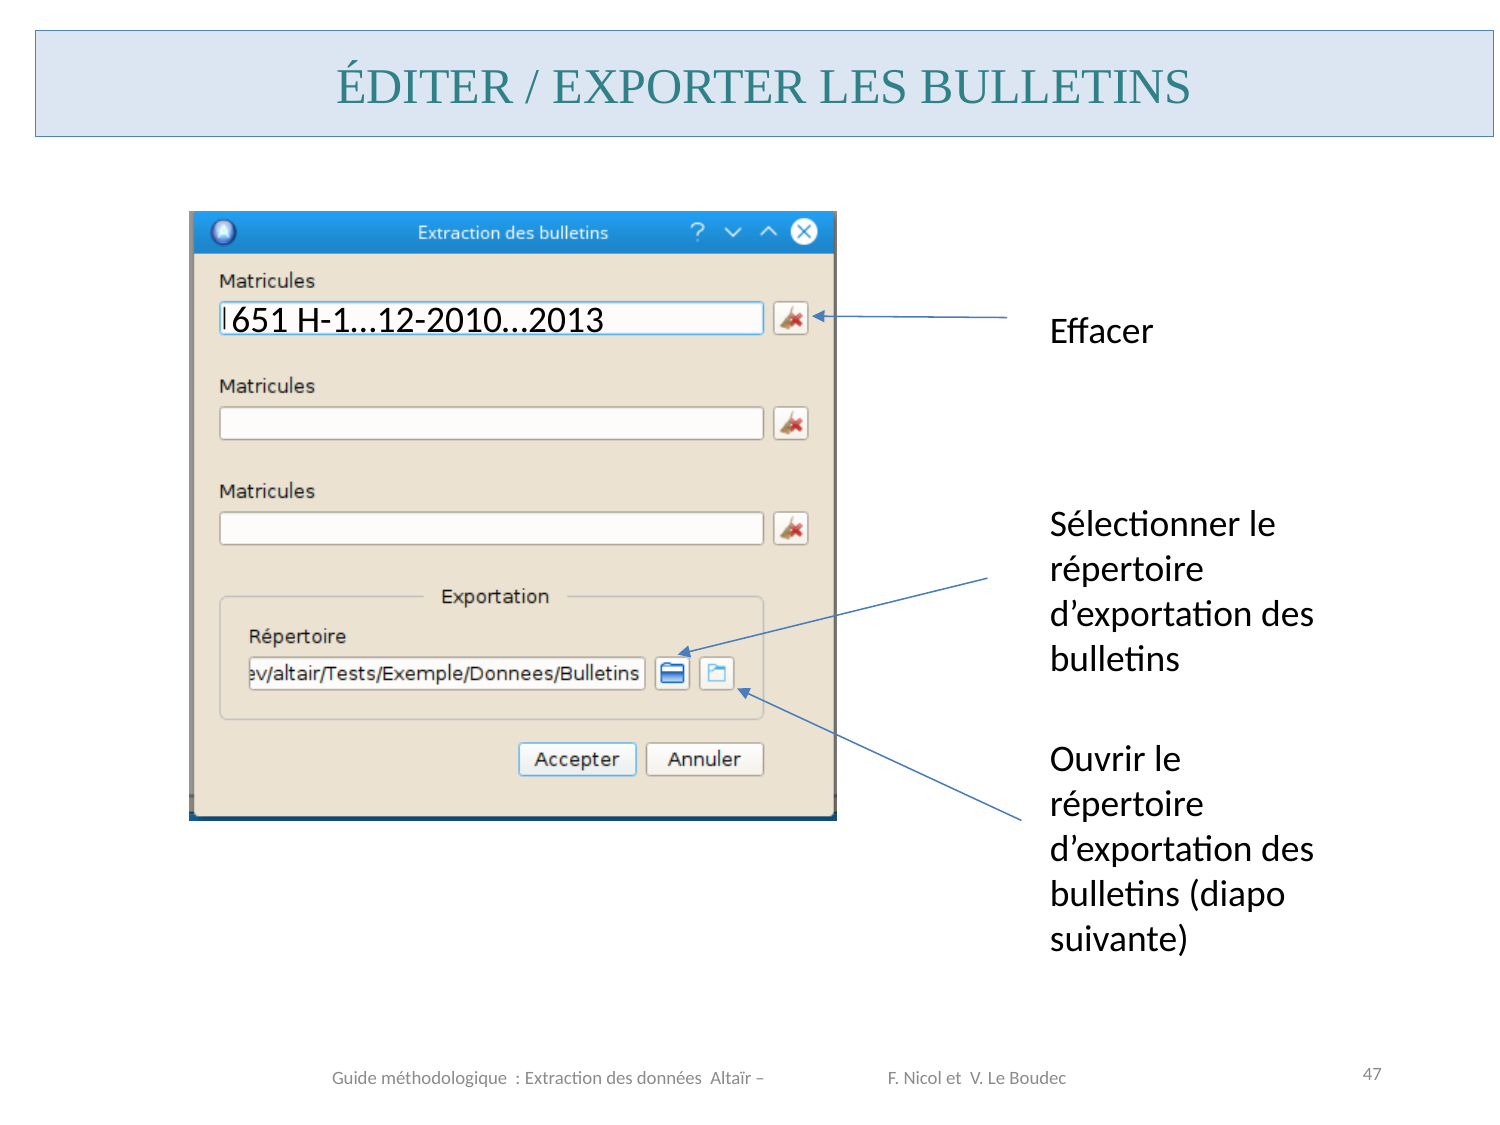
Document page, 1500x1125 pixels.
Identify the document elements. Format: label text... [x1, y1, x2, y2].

text_box Ouvrir le répertoire d’exportation des bulletins (diapo suivante) [1035, 726, 1345, 1011]
text_box Sélectionner le répertoire d’exportation des bulletins [1035, 491, 1345, 687]
picture [188, 210, 838, 821]
text_box [842, 315, 1008, 319]
text_box [842, 577, 988, 615]
text_box 47 [1059, 1042, 1397, 1103]
text_box éditer / EXPORTER les bulletins [35, 30, 1494, 137]
text_box Guide méthodologique : Extraction des données Altaïr – F. Nicol et V. Le Boudec [306, 1046, 1093, 1107]
text_box [842, 736, 1022, 822]
text_box Effacer [1035, 298, 1364, 359]
